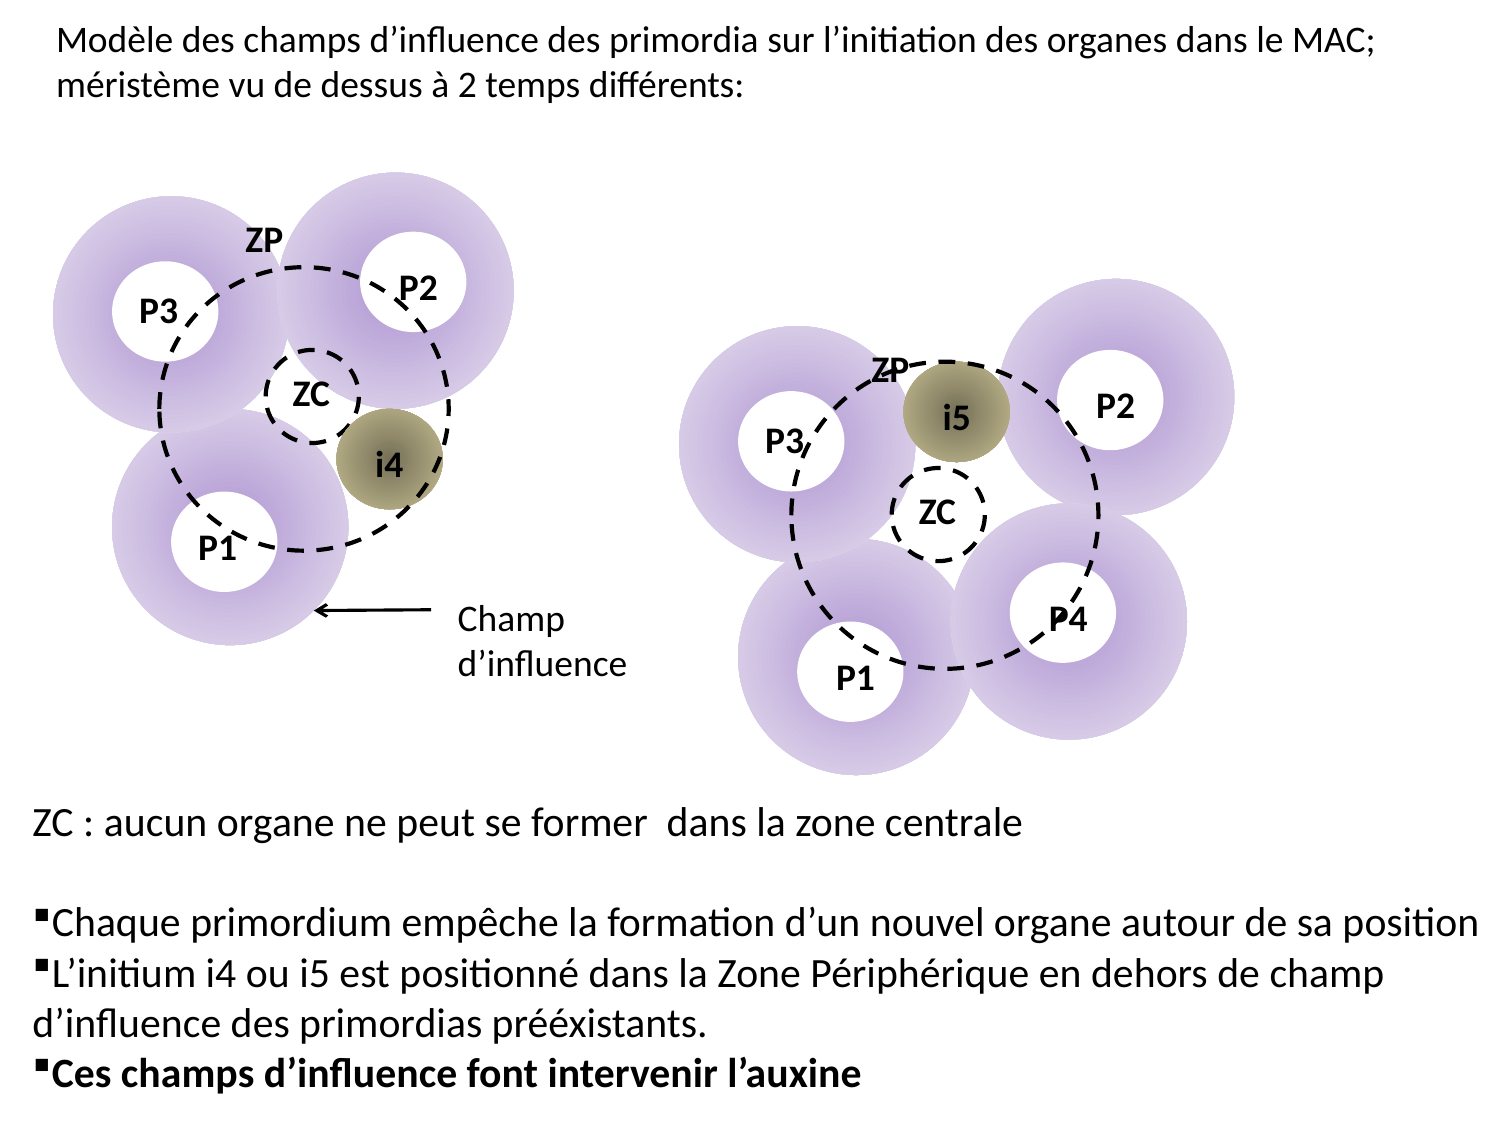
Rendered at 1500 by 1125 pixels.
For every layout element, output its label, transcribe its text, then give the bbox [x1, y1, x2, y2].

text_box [52, 172, 514, 646]
text_box ZC : aucun organe ne peut se former dans la zone centrale Chaque primordium empêche la formation d’un nouvel organe autour de sa position L’initium i4 ou i5 est positionné dans la Zone Périphérique en dehors de champ d’influence des primordias prééxistants. Ces champs d’influence font intervenir l’auxine [17, 787, 1500, 1103]
text_box Champ d’influence [442, 586, 673, 691]
text_box Modèle des champs d’influence des primordia sur l’initiation des organes dans le MAC; méristème vu de dessus à 2 temps différents: [41, 7, 1412, 113]
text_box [678, 278, 1235, 776]
